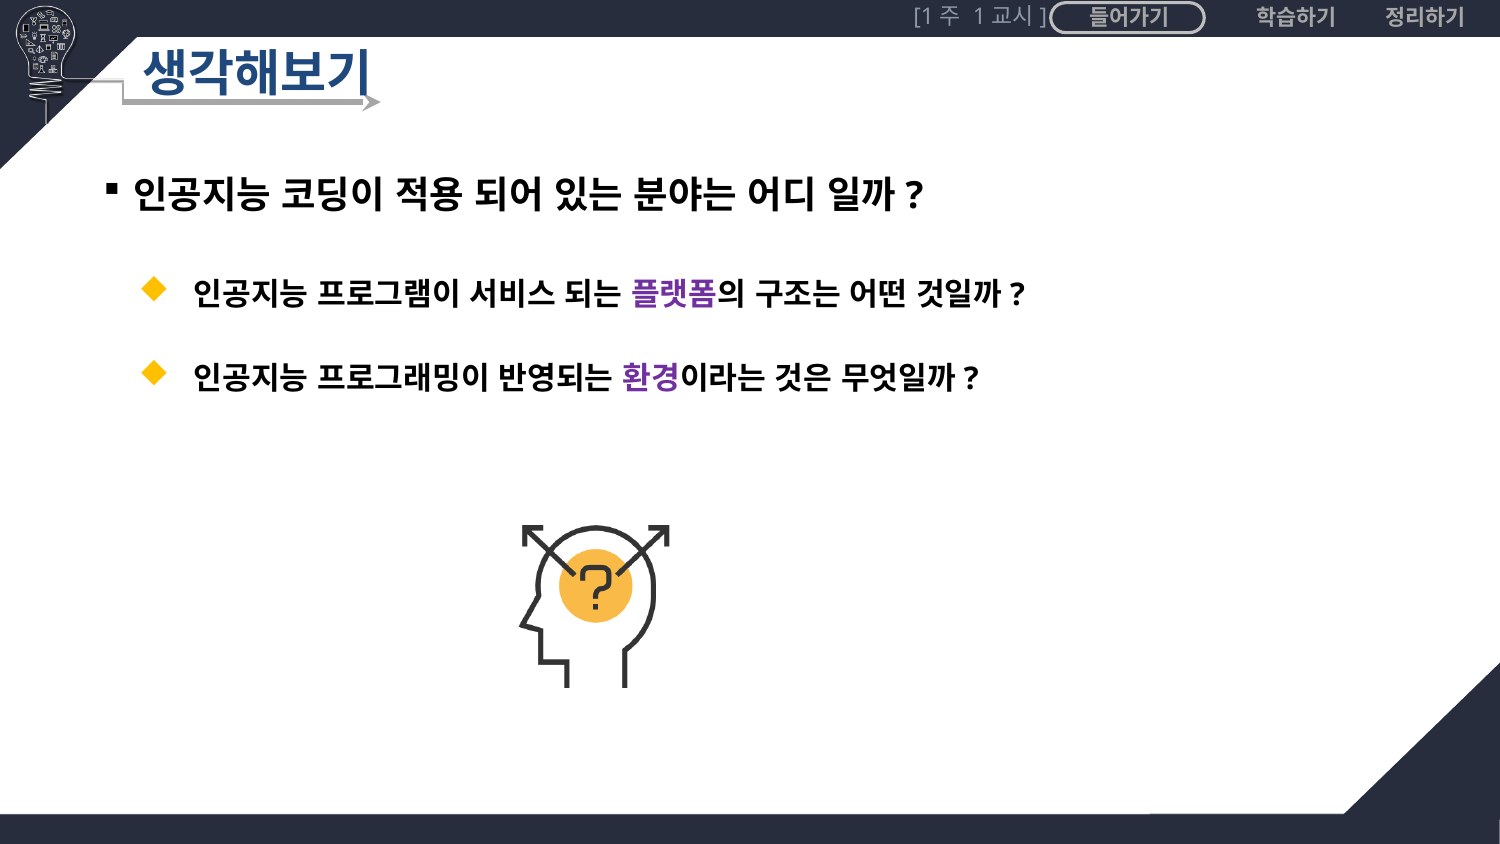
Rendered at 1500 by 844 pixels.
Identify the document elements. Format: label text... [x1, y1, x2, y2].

picture [1053, 5, 1202, 31]
list 인공지능 코딩이 적용 되어 있는 분야는 어디 일까? [88, 150, 1188, 742]
picture [0, 662, 1500, 844]
text_box 인공지능 프로그램이 서비스 되는 플랫폼의 구조는 어떤 것일까? 인공지능 프로그래밍이 반영되는 환경이라는 것은 무엇일까? [123, 229, 1063, 403]
picture [512, 524, 676, 688]
title 생각해보기 [127, 32, 1192, 111]
picture [0, 0, 1500, 170]
